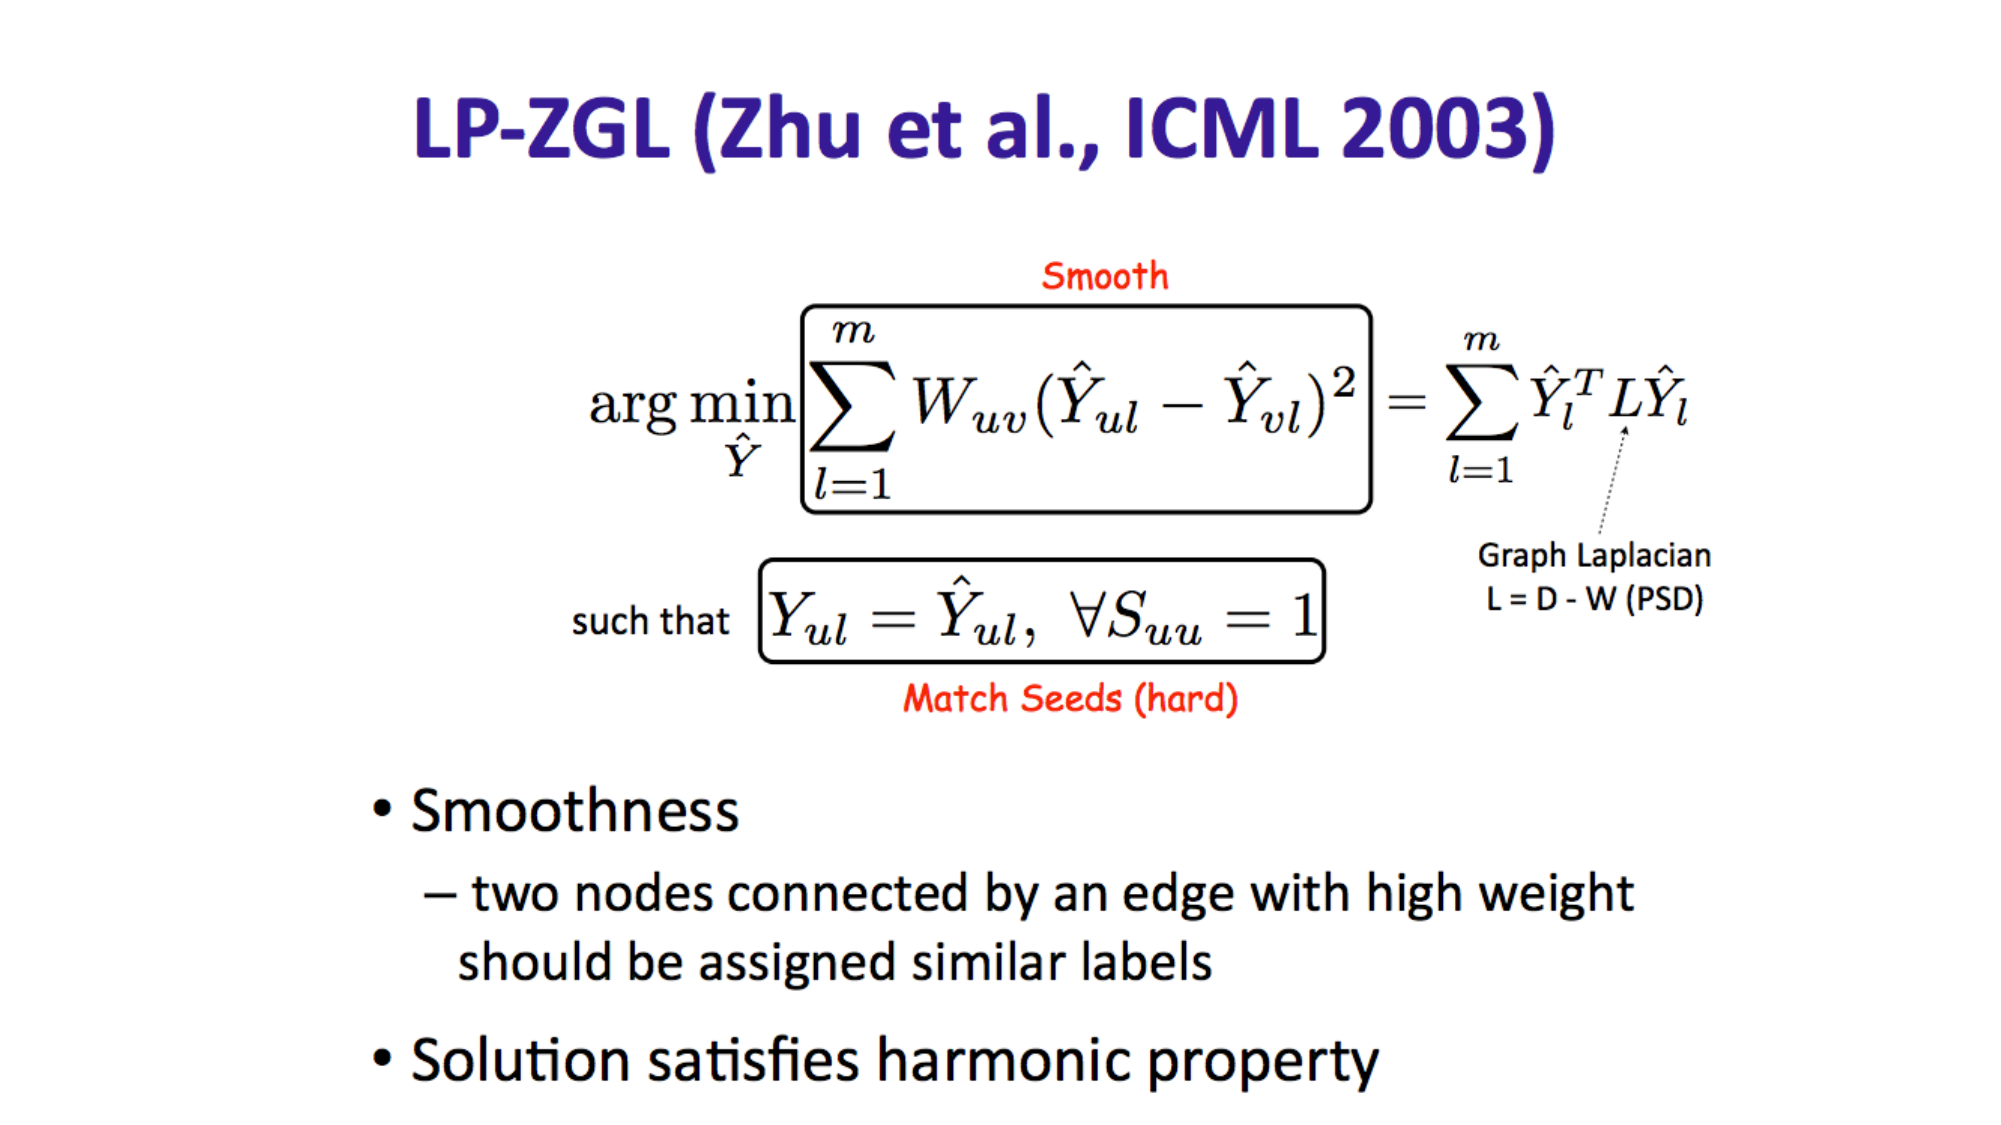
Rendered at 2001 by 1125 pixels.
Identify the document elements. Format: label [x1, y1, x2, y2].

picture [249, 21, 1750, 1108]
